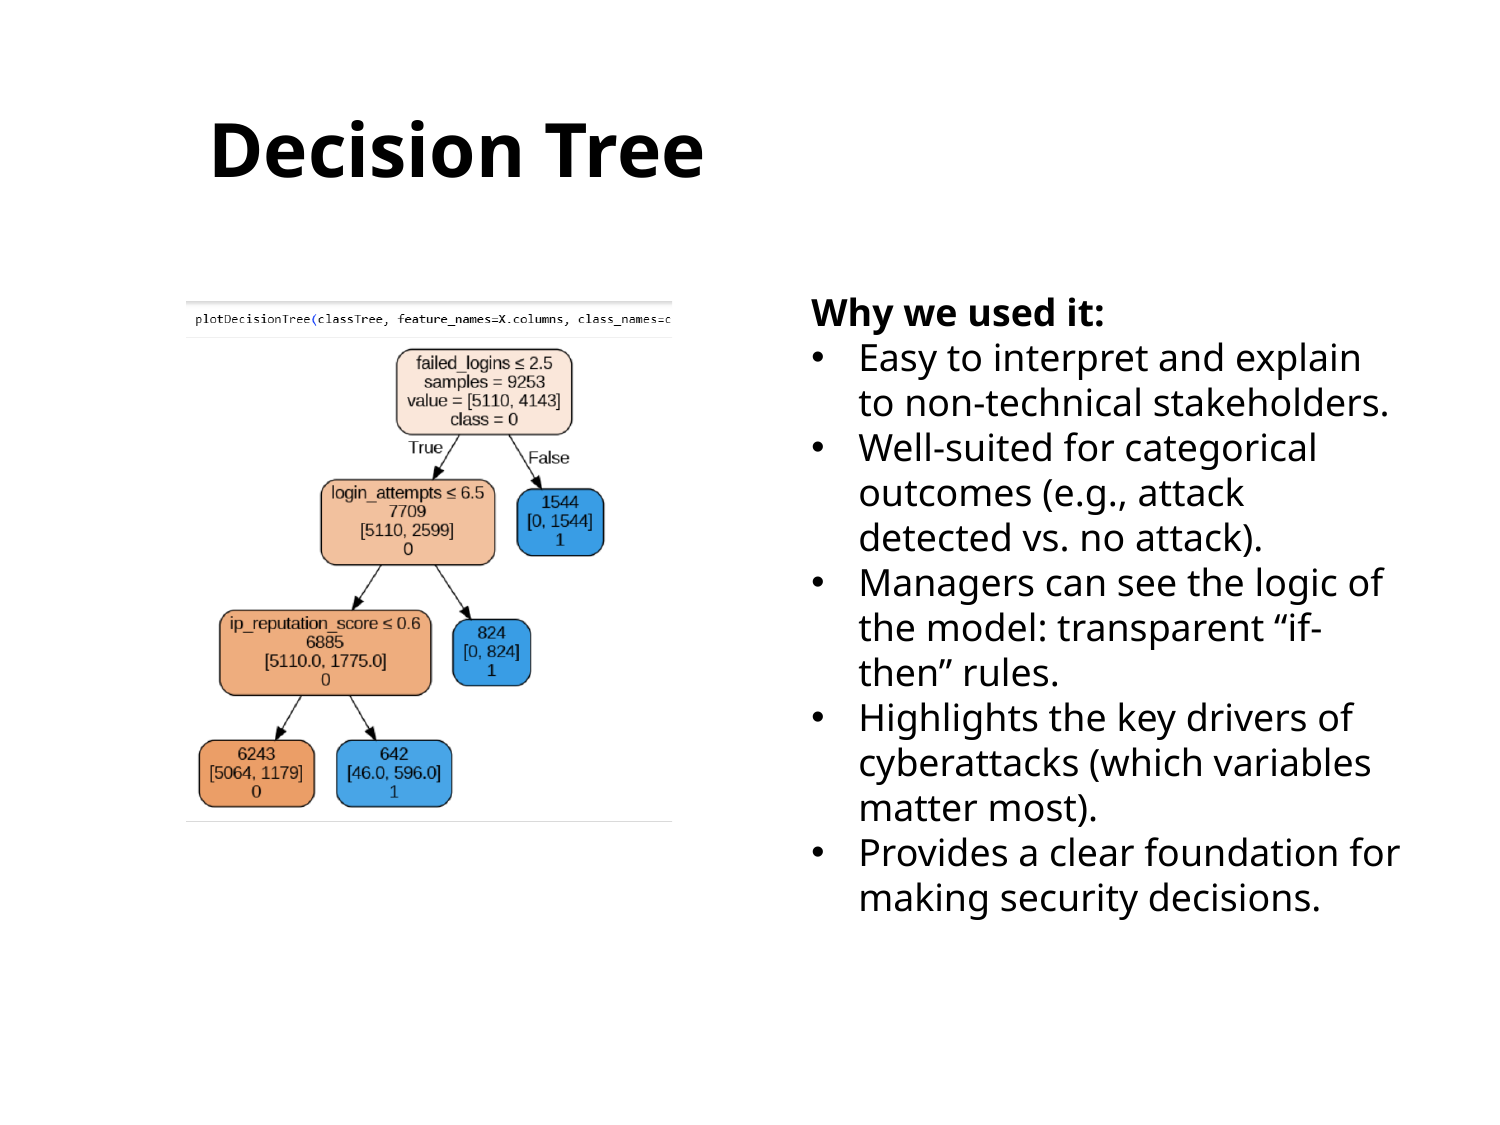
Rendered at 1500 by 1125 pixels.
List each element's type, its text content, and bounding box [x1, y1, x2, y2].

text_box Why we used it: Easy to interpret and explain to non-technical stakeholders. Well-suited for categorical outcomes (e.g., attack detected vs. no attack). Managers can see the logic of the model: transparent “if-then” rules. Highlights the key drivers of cyberattacks (which variables matter most). Provides a clear foundation for making security decisions. [796, 281, 1419, 972]
subtitle Decision Tree [79, 107, 836, 187]
picture [185, 299, 673, 824]
